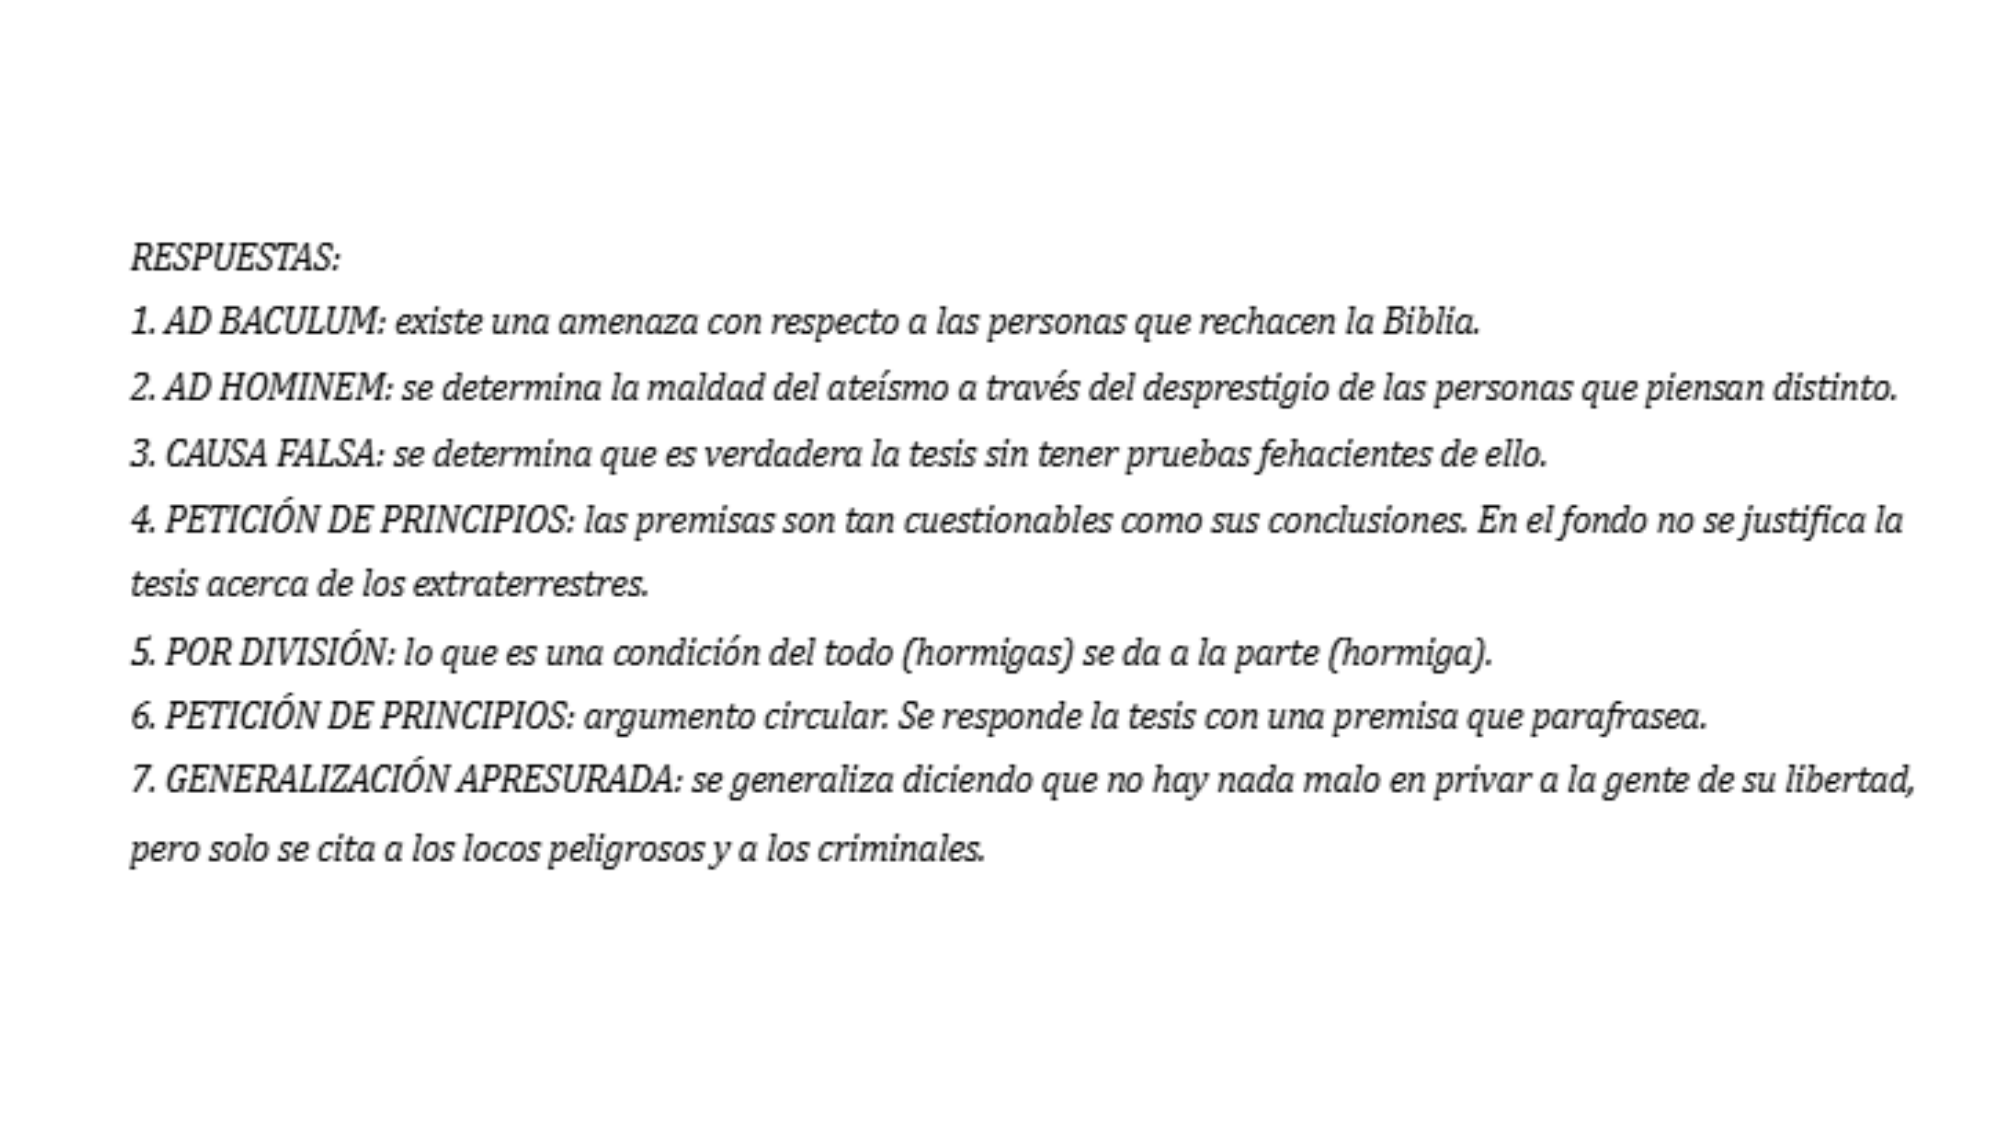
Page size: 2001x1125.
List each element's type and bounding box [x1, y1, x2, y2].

picture [50, 205, 1950, 920]
